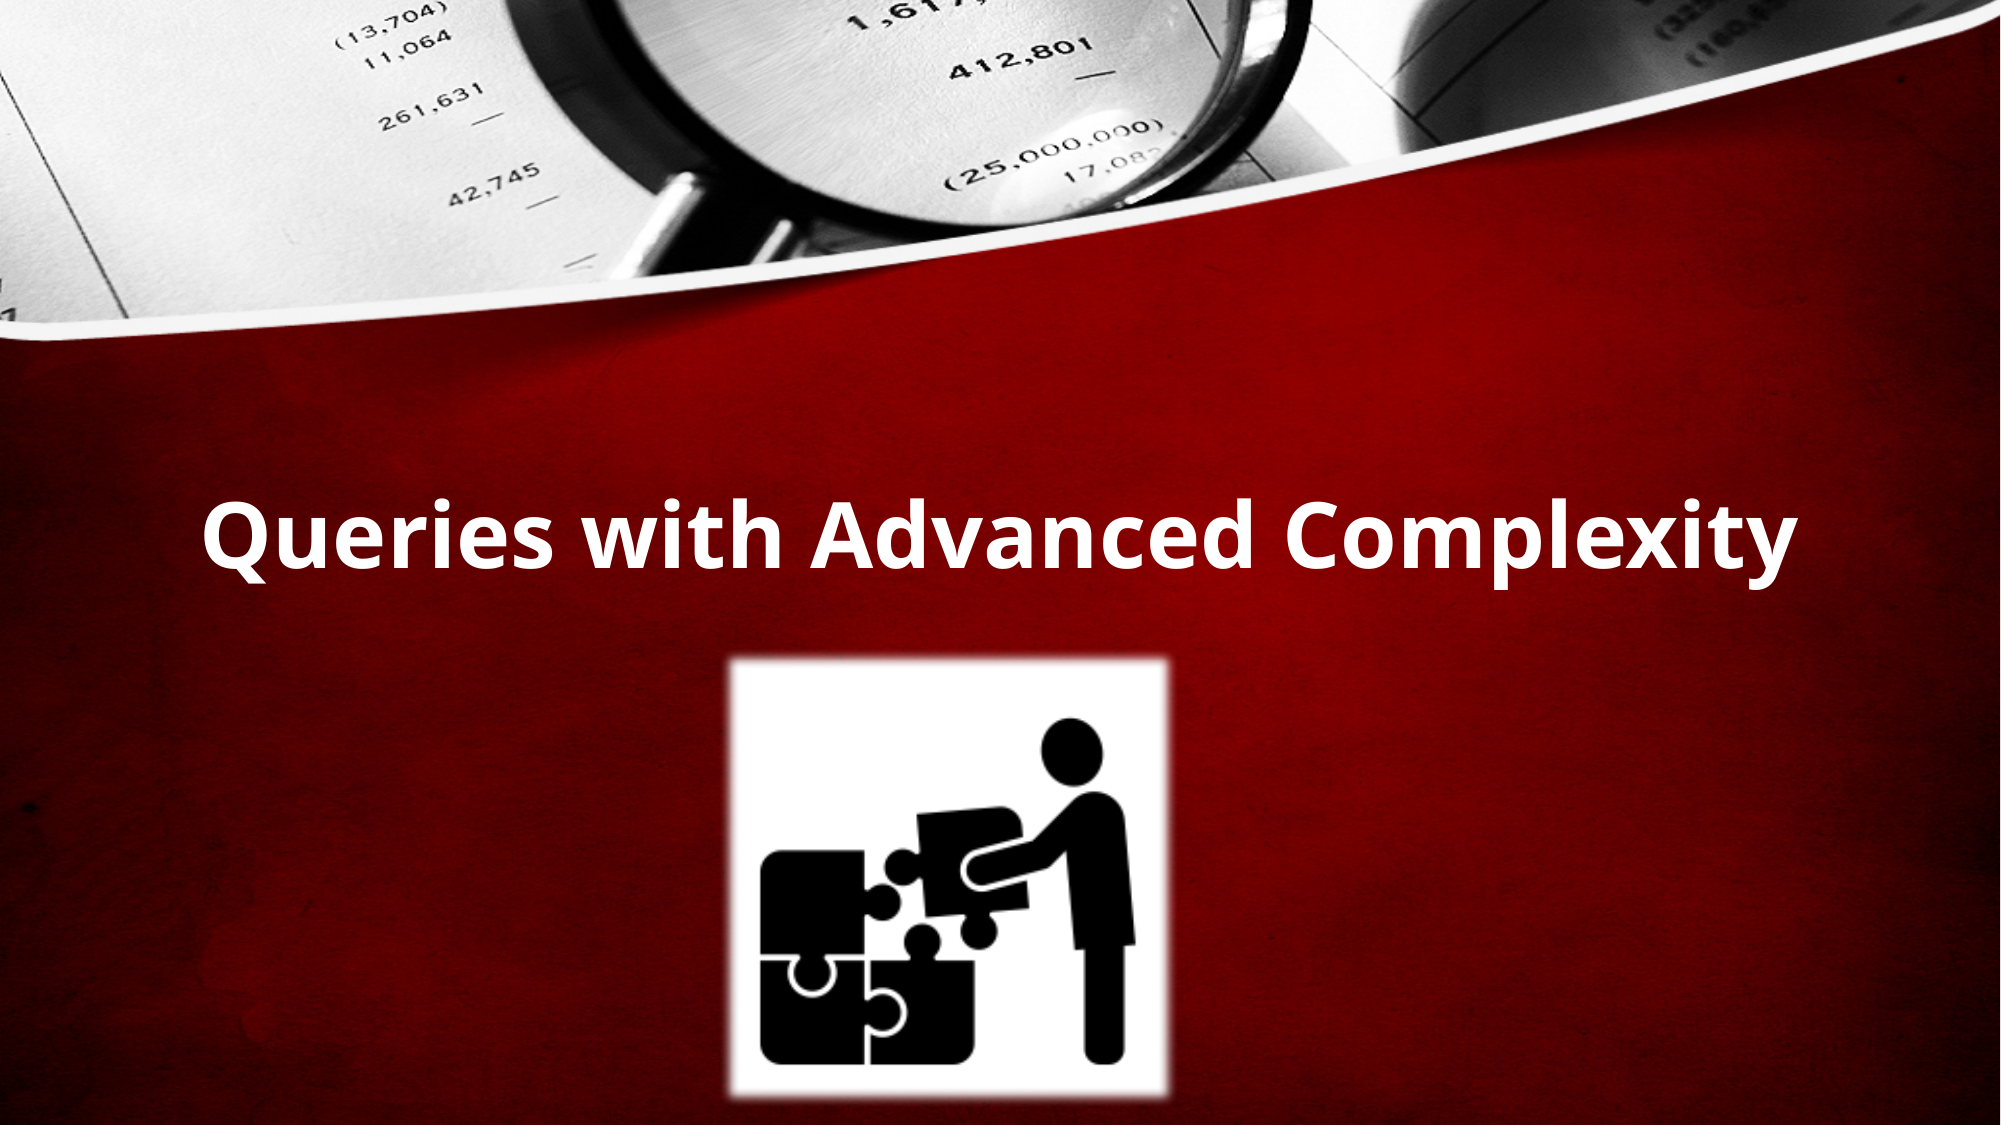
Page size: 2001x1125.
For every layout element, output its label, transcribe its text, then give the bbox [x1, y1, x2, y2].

picture [0, 0, 2001, 1125]
title Queries with Advanced Complexity [94, 455, 1906, 610]
